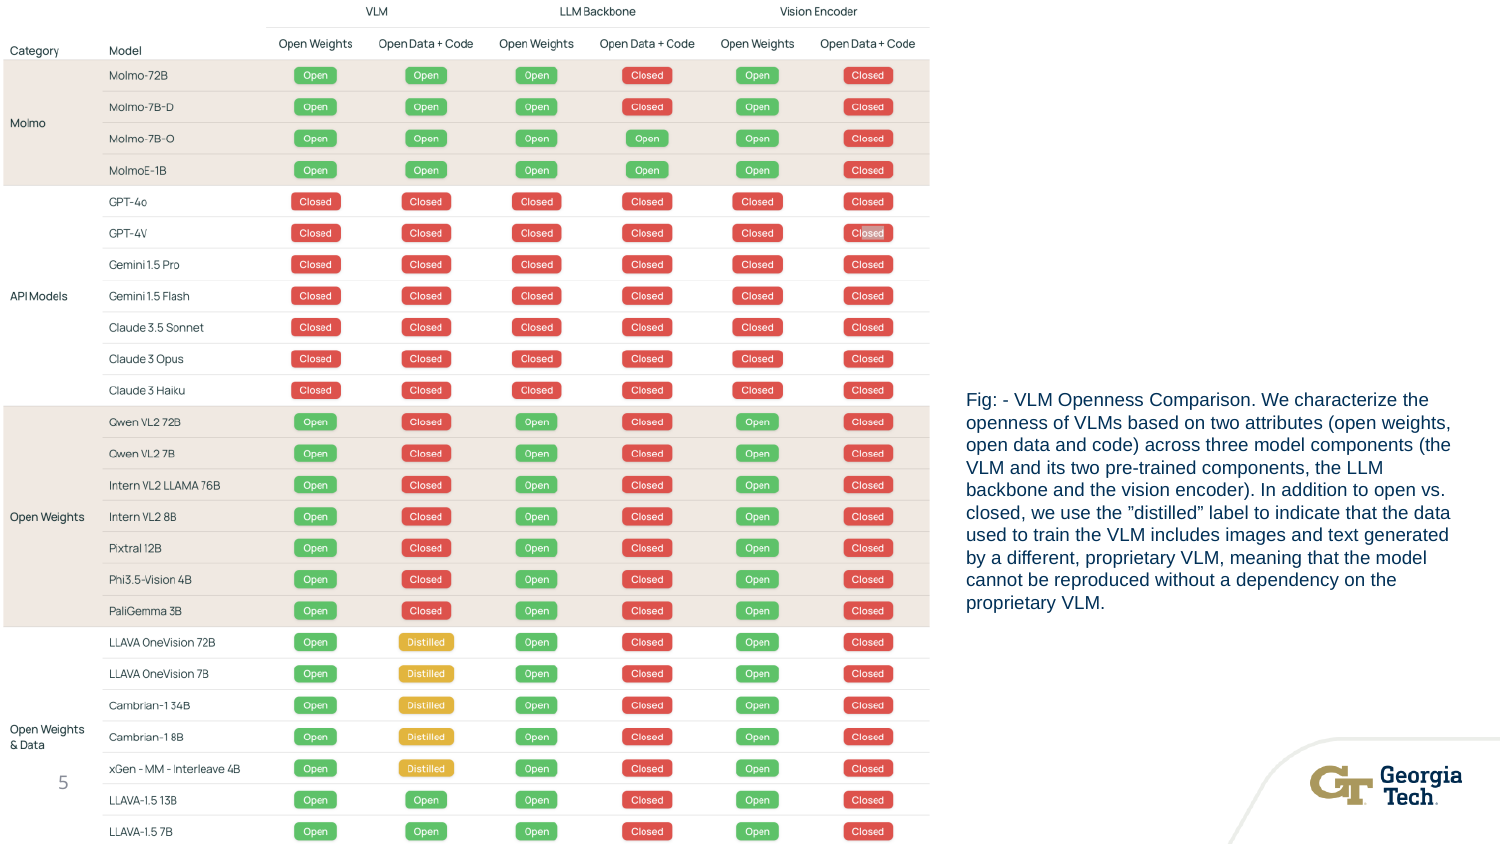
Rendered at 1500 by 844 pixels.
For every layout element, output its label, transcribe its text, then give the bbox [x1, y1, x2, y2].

text_box Fig: - VLM Openness Comparison. We characterize the openness of VLMs based on two attributes (open weights, open data and code) across three model components (the VLM and its two pre-trained components, the LLM backbone and the vision encoder). In addition to open vs. closed, we use the ”distilled” label to indicate that the data used to train the VLM includes images and text generated by a different, proprietary VLM, meaning that the model cannot be reproduced without a dependency on the proprietary VLM. [954, 382, 1480, 619]
picture [0, 0, 1500, 844]
